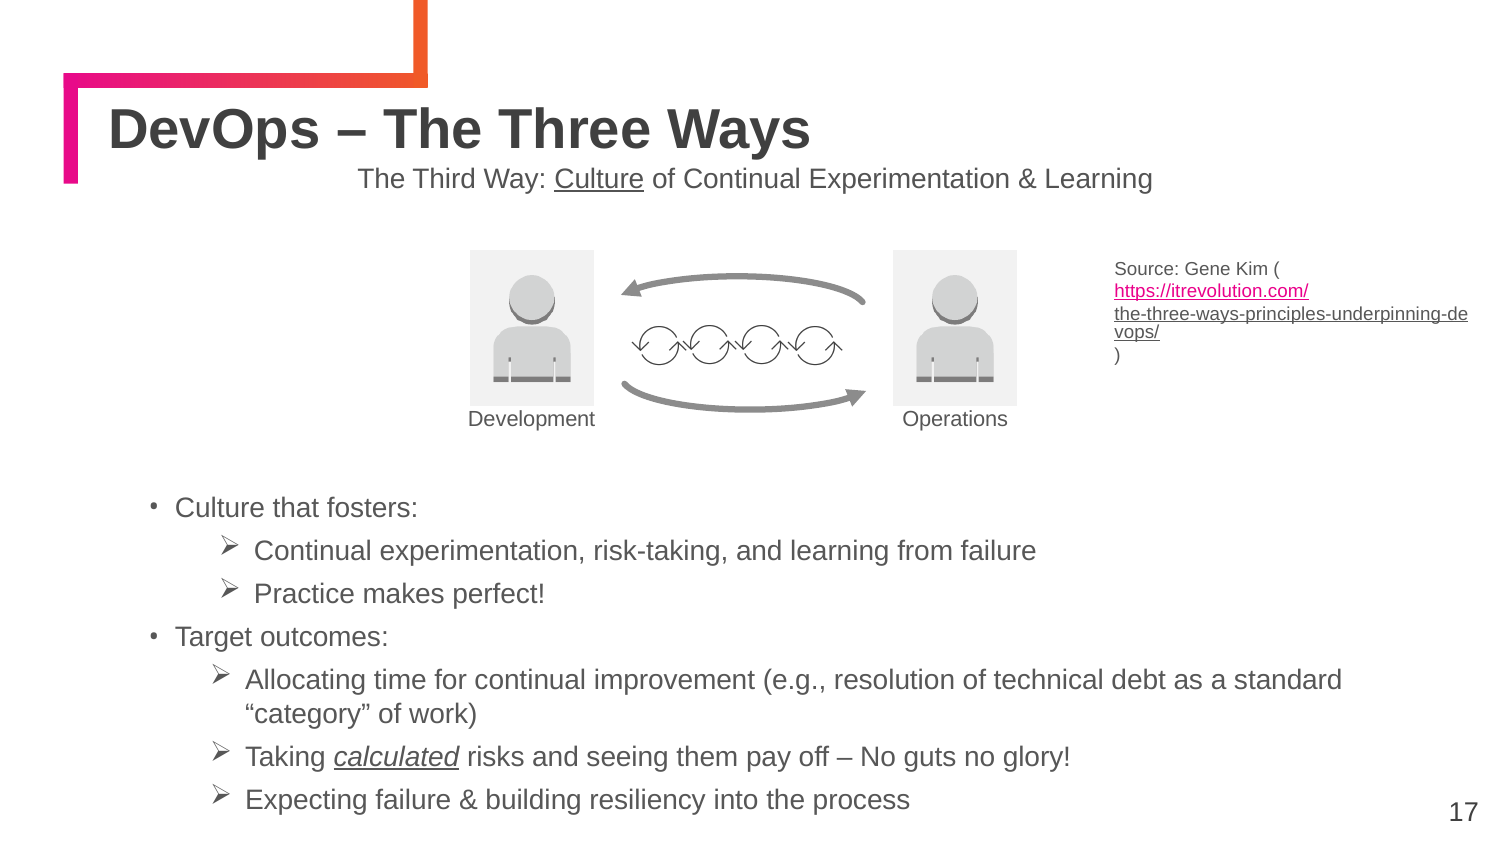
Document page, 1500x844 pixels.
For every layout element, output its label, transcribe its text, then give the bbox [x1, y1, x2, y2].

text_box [630, 316, 844, 375]
slide_number 17 [1403, 779, 1494, 844]
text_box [315, 150, 1196, 437]
title DevOps – The Three Ways [100, 117, 1455, 169]
text_box Culture that fosters: Continual experimentation, risk-taking, and learning from failure Practice makes perfect! Target outcomes: Allocating time for continual improvement (e.g., resolution of technical debt as a standard “category” of work) Taking calculated risks and seeing them pay off – No guts no glory! Expecting failure & building resiliency into the process [118, 480, 1392, 825]
text_box Source: Gene Kim (https://itrevolution.com/the-three-ways-principles-underpinning-devops/) [1199, 259, 1484, 344]
